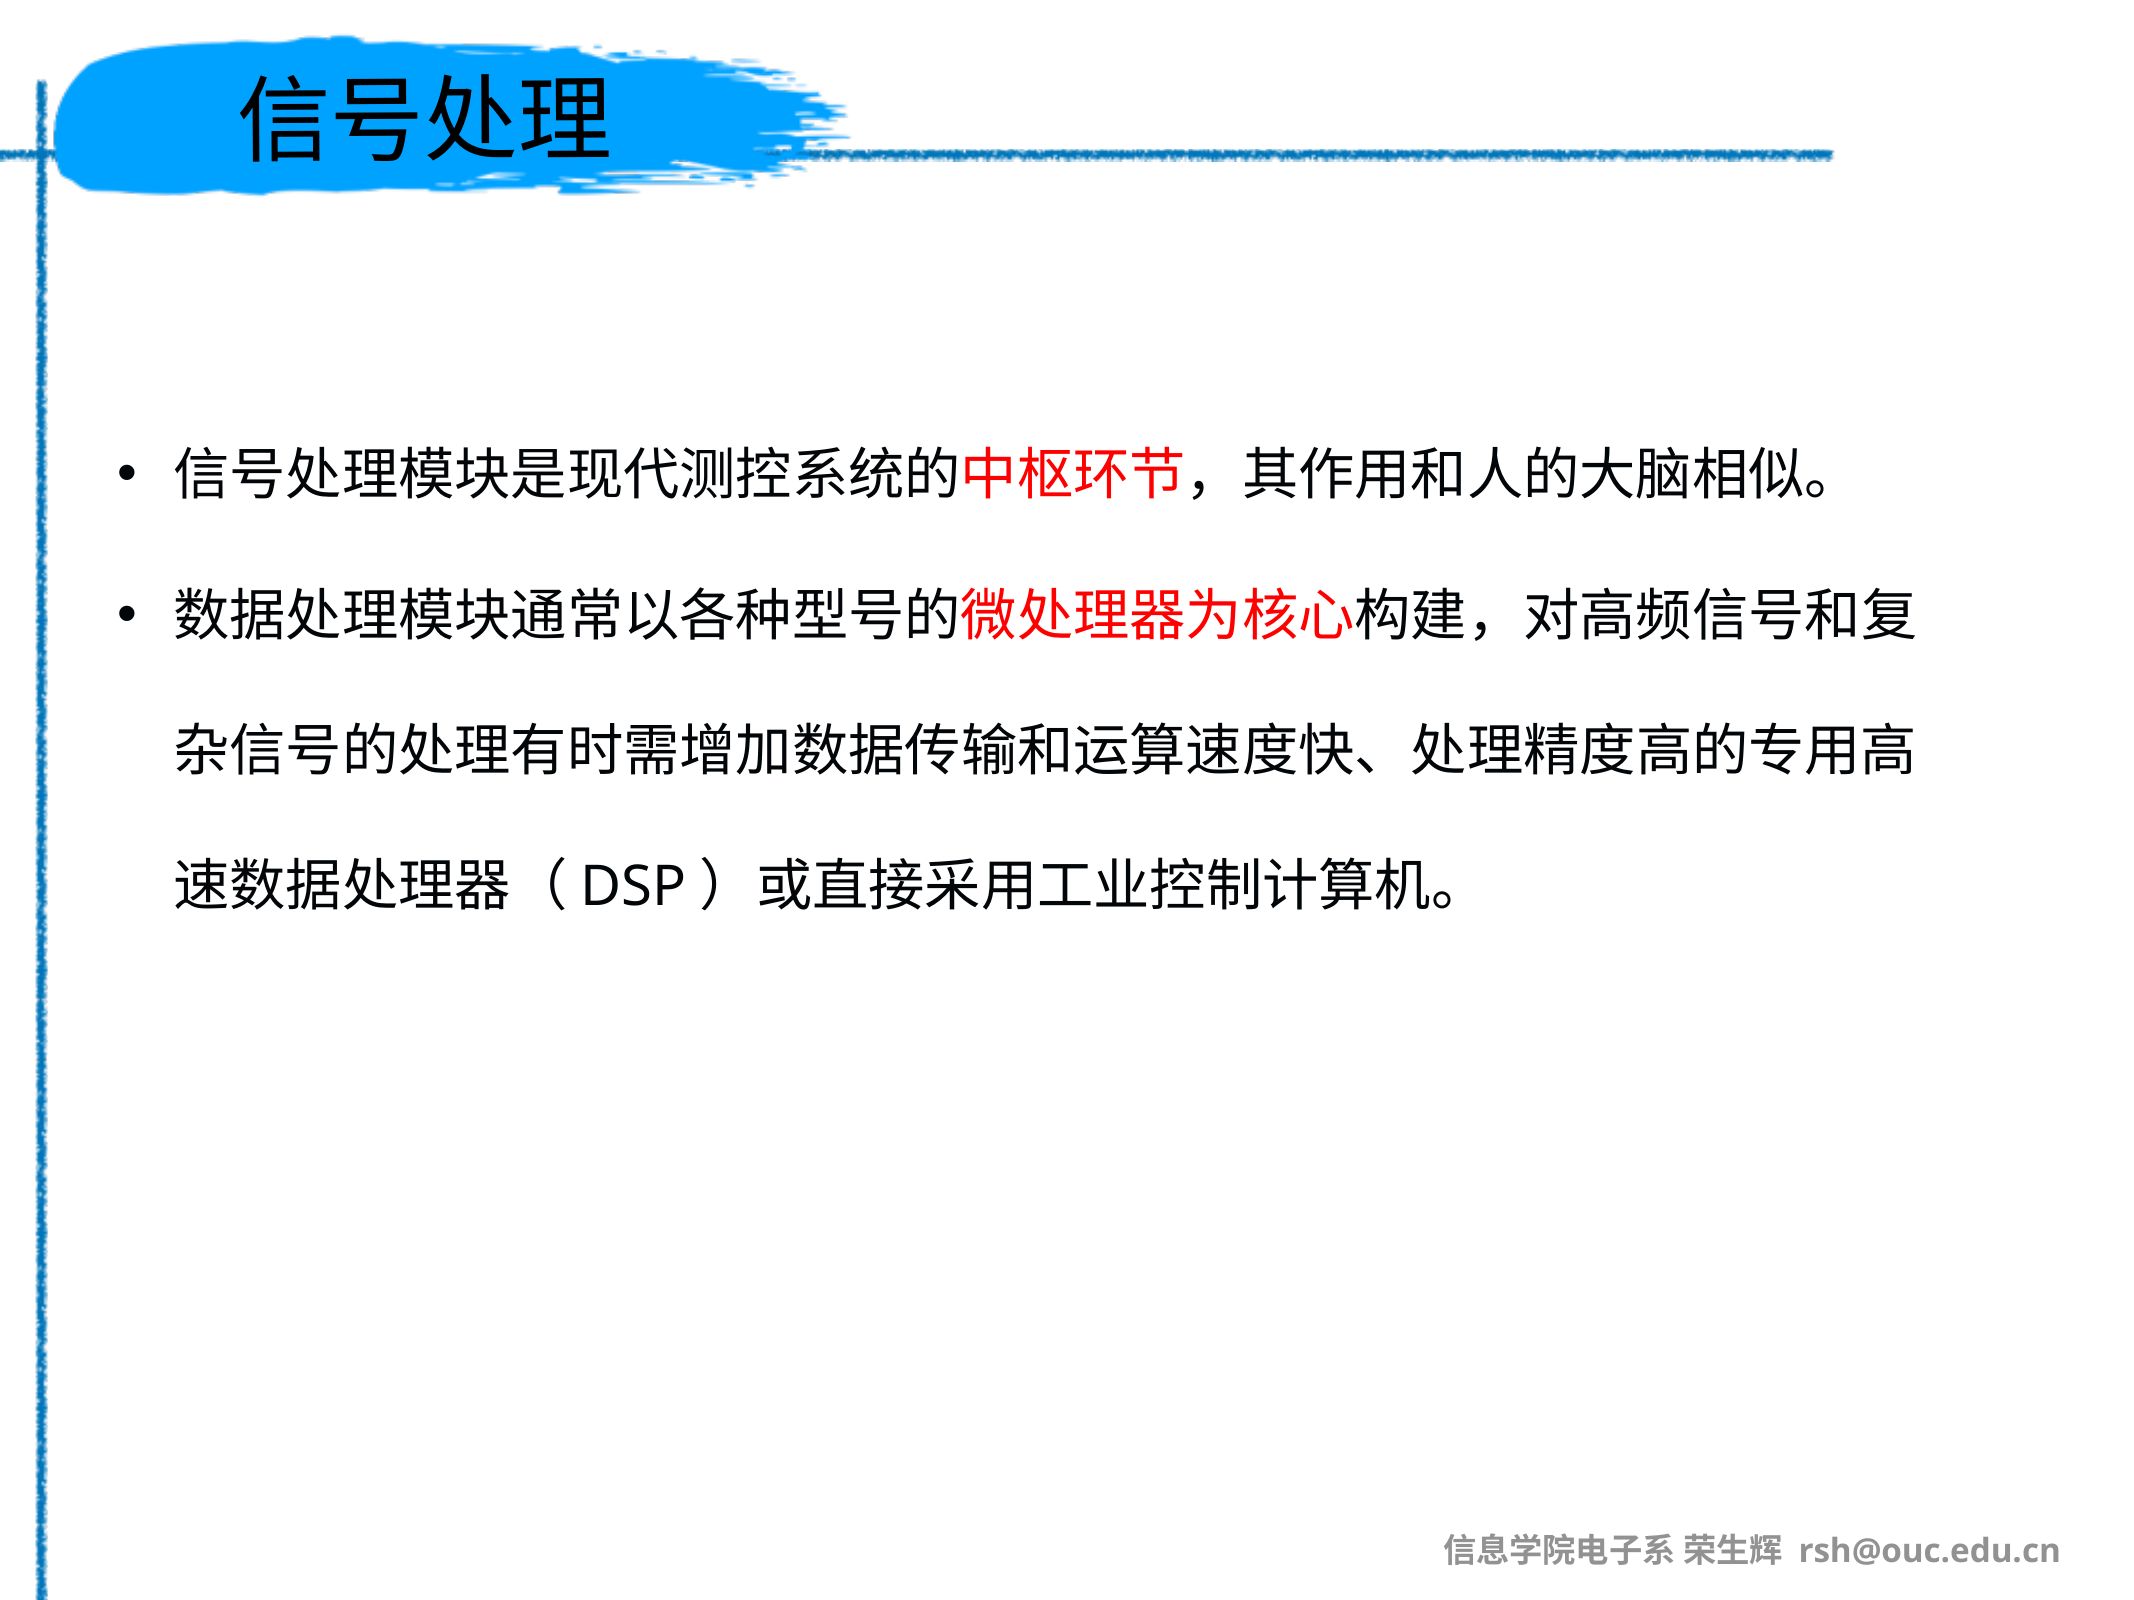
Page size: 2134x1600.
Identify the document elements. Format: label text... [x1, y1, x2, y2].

title 信号处理 [58, 22, 791, 210]
picture [0, 32, 59, 1600]
text_box 信号处理模块是现代测控系统的中枢环节，其作用和人的大脑相似。 数据处理模块通常以各种型号的微处理器为核心构建，对高频信号和复杂信号的处理有时需增加数据传输和运算速度快、处理精度高的专用高速数据处理器（DSP）或直接采用工业控制计算机。 [109, 362, 1972, 924]
picture [790, 32, 1841, 200]
